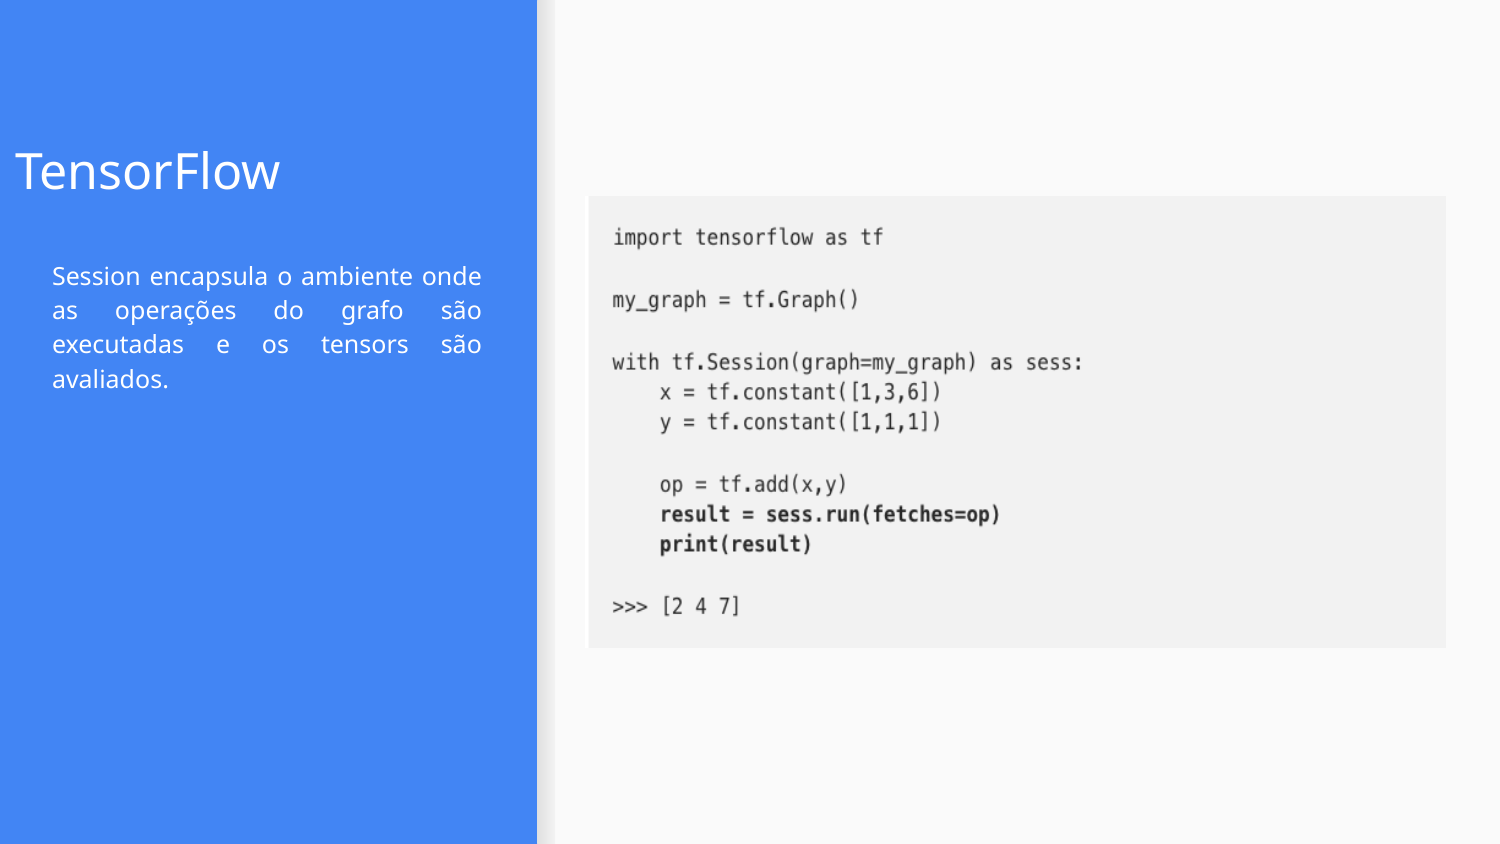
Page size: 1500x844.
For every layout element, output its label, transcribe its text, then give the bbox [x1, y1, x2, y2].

title TensorFlow [0, 58, 534, 216]
picture [585, 196, 1446, 648]
list Session encapsula o ambiente onde as operações do grafo são executadas e os tensors são avaliados. [37, 240, 498, 760]
